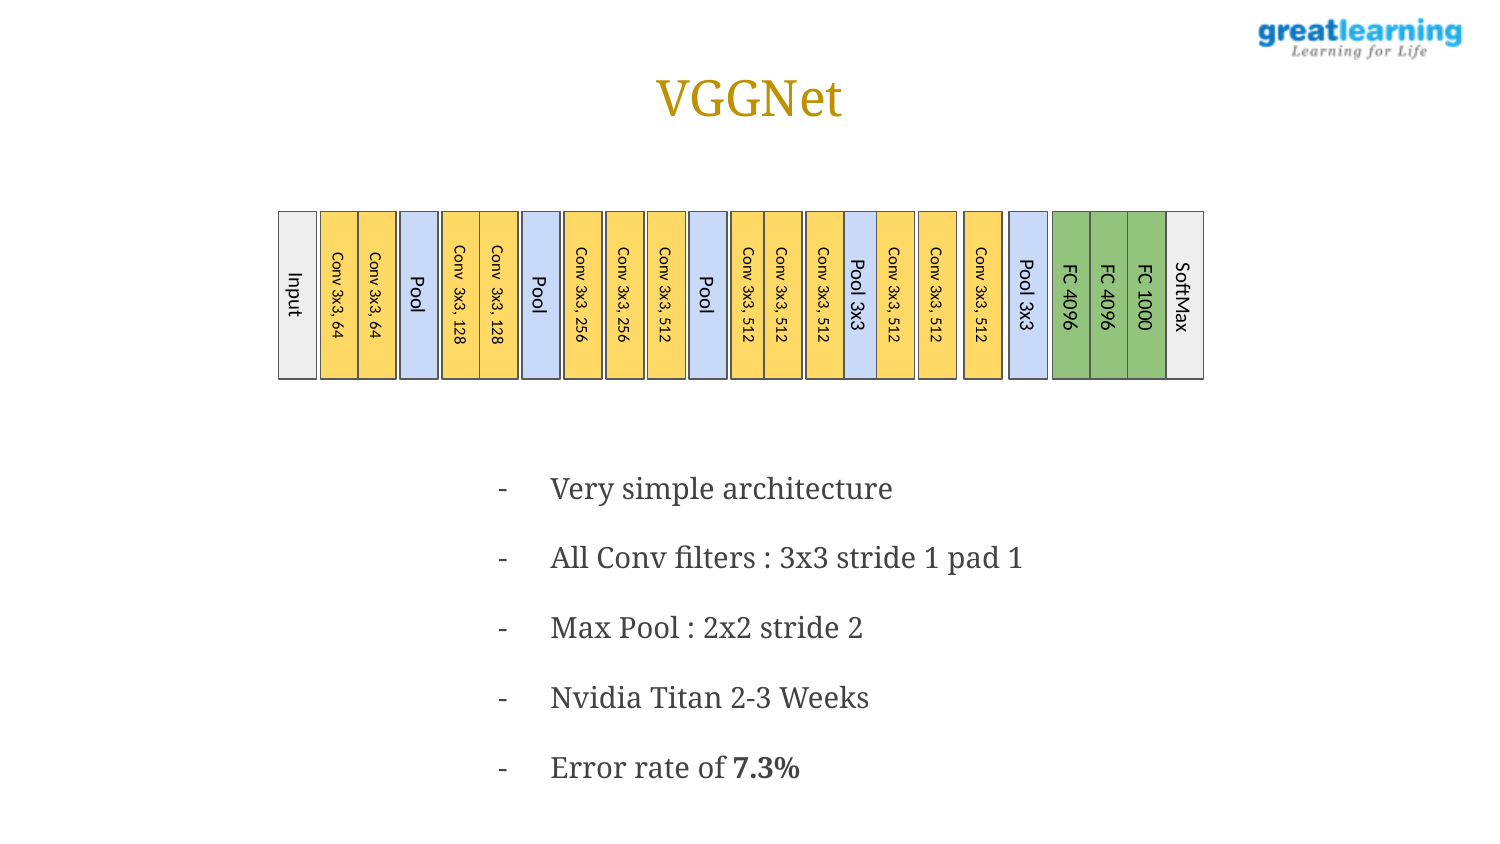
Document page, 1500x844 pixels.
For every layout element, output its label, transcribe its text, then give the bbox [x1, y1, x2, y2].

text_box Conv 3x3, 64 [357, 211, 396, 379]
picture [1258, 17, 1463, 60]
text_box Conv 3x3, 512 [730, 211, 763, 379]
text_box Pool 3x3 [845, 211, 876, 379]
text_box Pool [689, 211, 728, 379]
text_box Pool [400, 211, 439, 379]
text_box Input [278, 211, 317, 379]
text_box Conv 3x3, 128 [442, 211, 479, 379]
text_box Conv 3x3, 512 [918, 211, 957, 379]
text_box FC 1000 [1127, 211, 1166, 379]
text_box Conv 3x3, 512 [876, 211, 915, 379]
text_box VGGNet [154, 61, 1346, 132]
text_box FC 4096 [1052, 211, 1090, 379]
text_box Pool [521, 211, 560, 379]
text_box Conv 3x3, 256 [563, 211, 602, 379]
text_box Conv 3x3, 64 [320, 211, 357, 379]
text_box Very simple architecture All Conv filters : 3x3 stride 1 pad 1 Max Pool : 2x2 stride 2 Nvidia Titan 2-3 Weeks Error rate of 7.3% [460, 440, 1106, 779]
text_box SoftMax [1166, 211, 1204, 379]
text_box Conv 3x3, 128 [479, 211, 518, 379]
text_box Conv 3x3, 512 [963, 211, 1002, 379]
text_box Conv 3x3, 512 [805, 211, 845, 379]
text_box Pool 3x3 [1009, 211, 1048, 379]
text_box FC 4096 [1090, 211, 1127, 379]
text_box Conv 3x3, 256 [605, 211, 645, 379]
text_box Conv 3x3, 512 [763, 211, 802, 379]
text_box Conv 3x3, 512 [647, 211, 686, 379]
